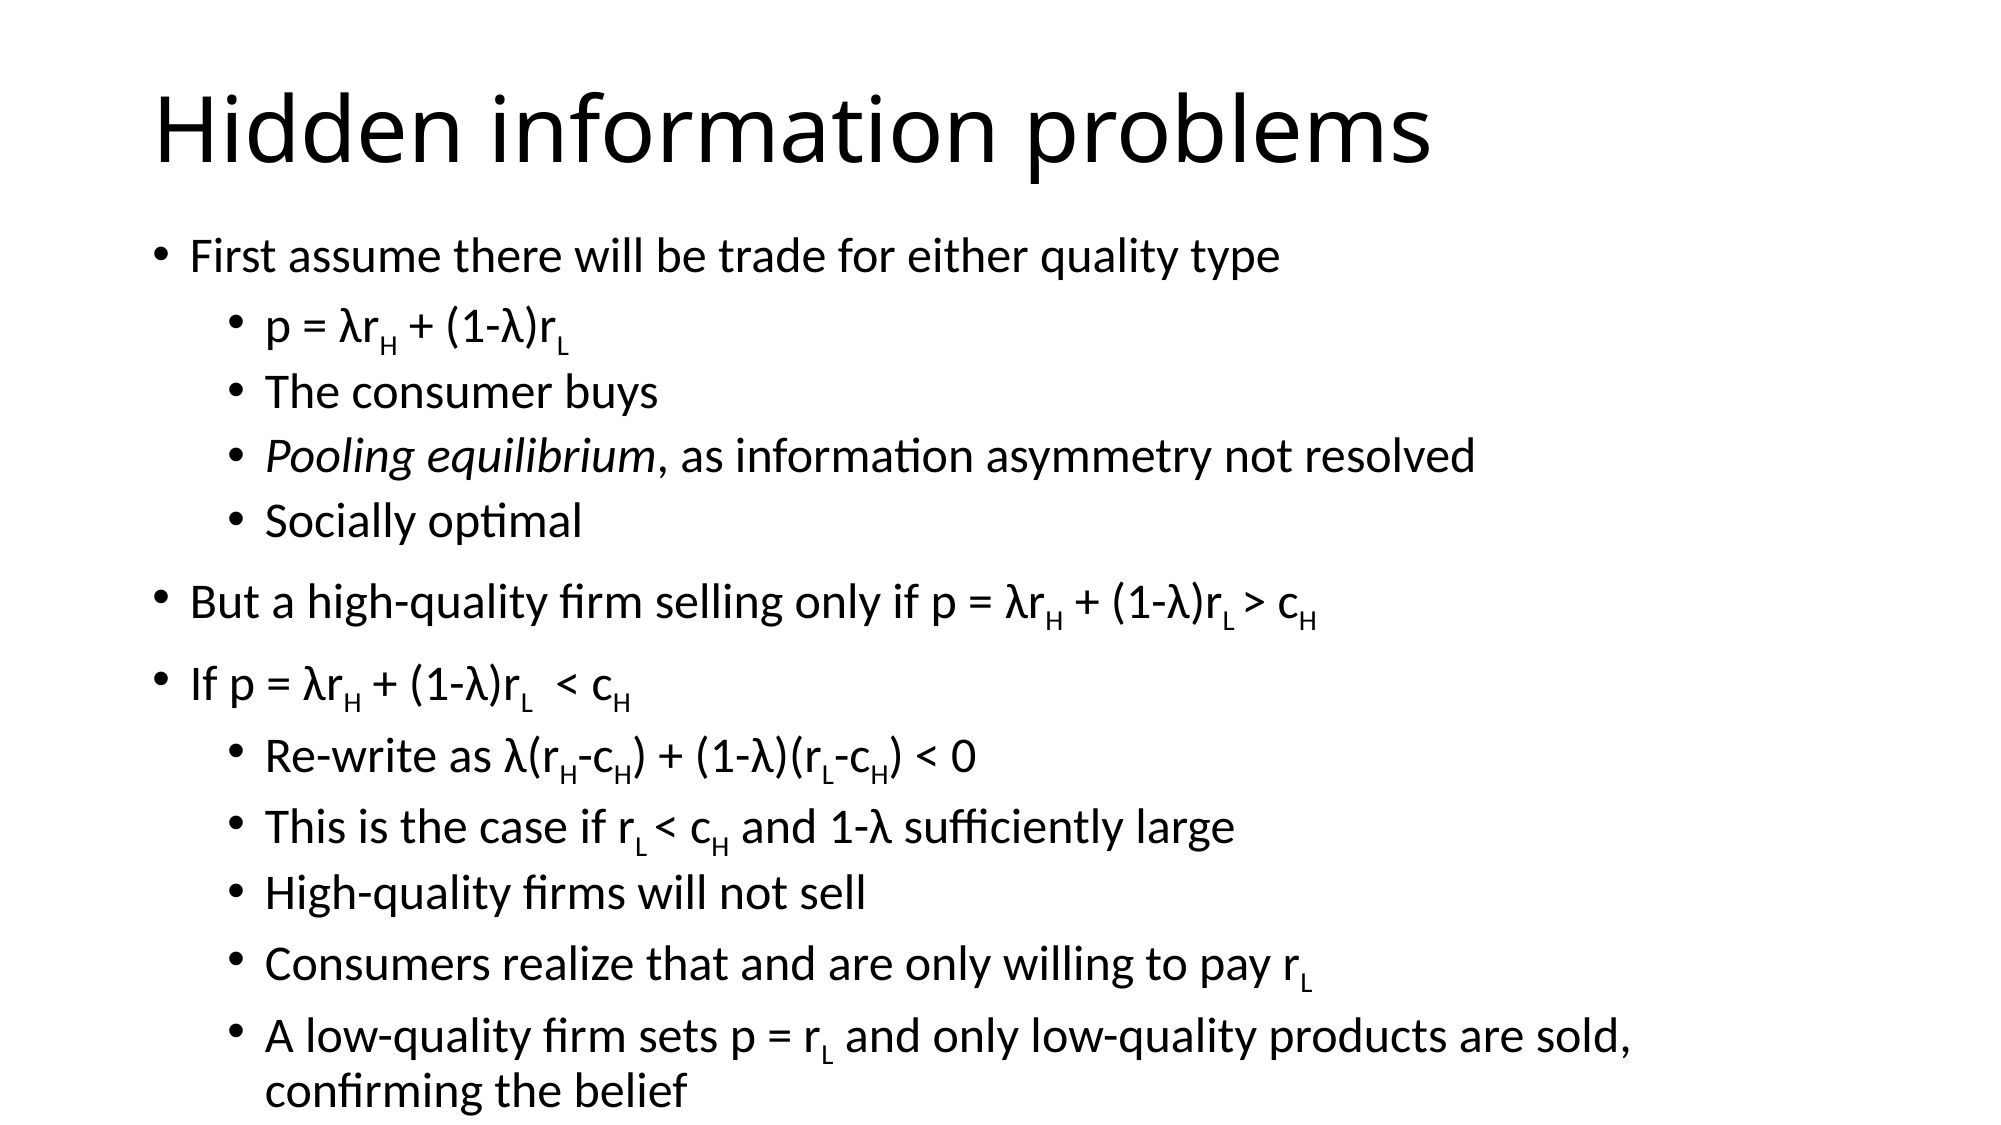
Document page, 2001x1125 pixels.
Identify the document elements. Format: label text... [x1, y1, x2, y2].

title Hidden information problems [137, 24, 1863, 242]
list First assume there will be trade for either quality type p = λrH + (1-λ)rL The consumer buys Pooling equilibrium, as information asymmetry not resolved Socially optimal But a high-quality firm selling only if p = λrH + (1-λ)rL > cH If p = λrH + (1-λ)rL < cH Re-write as λ(rH-cH) + (1-λ)(rL-cH) < 0 This is the case if rL < cH and 1-λ sufficiently large High-quality firms will not sell Consumers realize that and are only willing to pay rL A low-quality firm sets p = rL and only low-quality products are sold, confirming the belief [137, 242, 1863, 1017]
